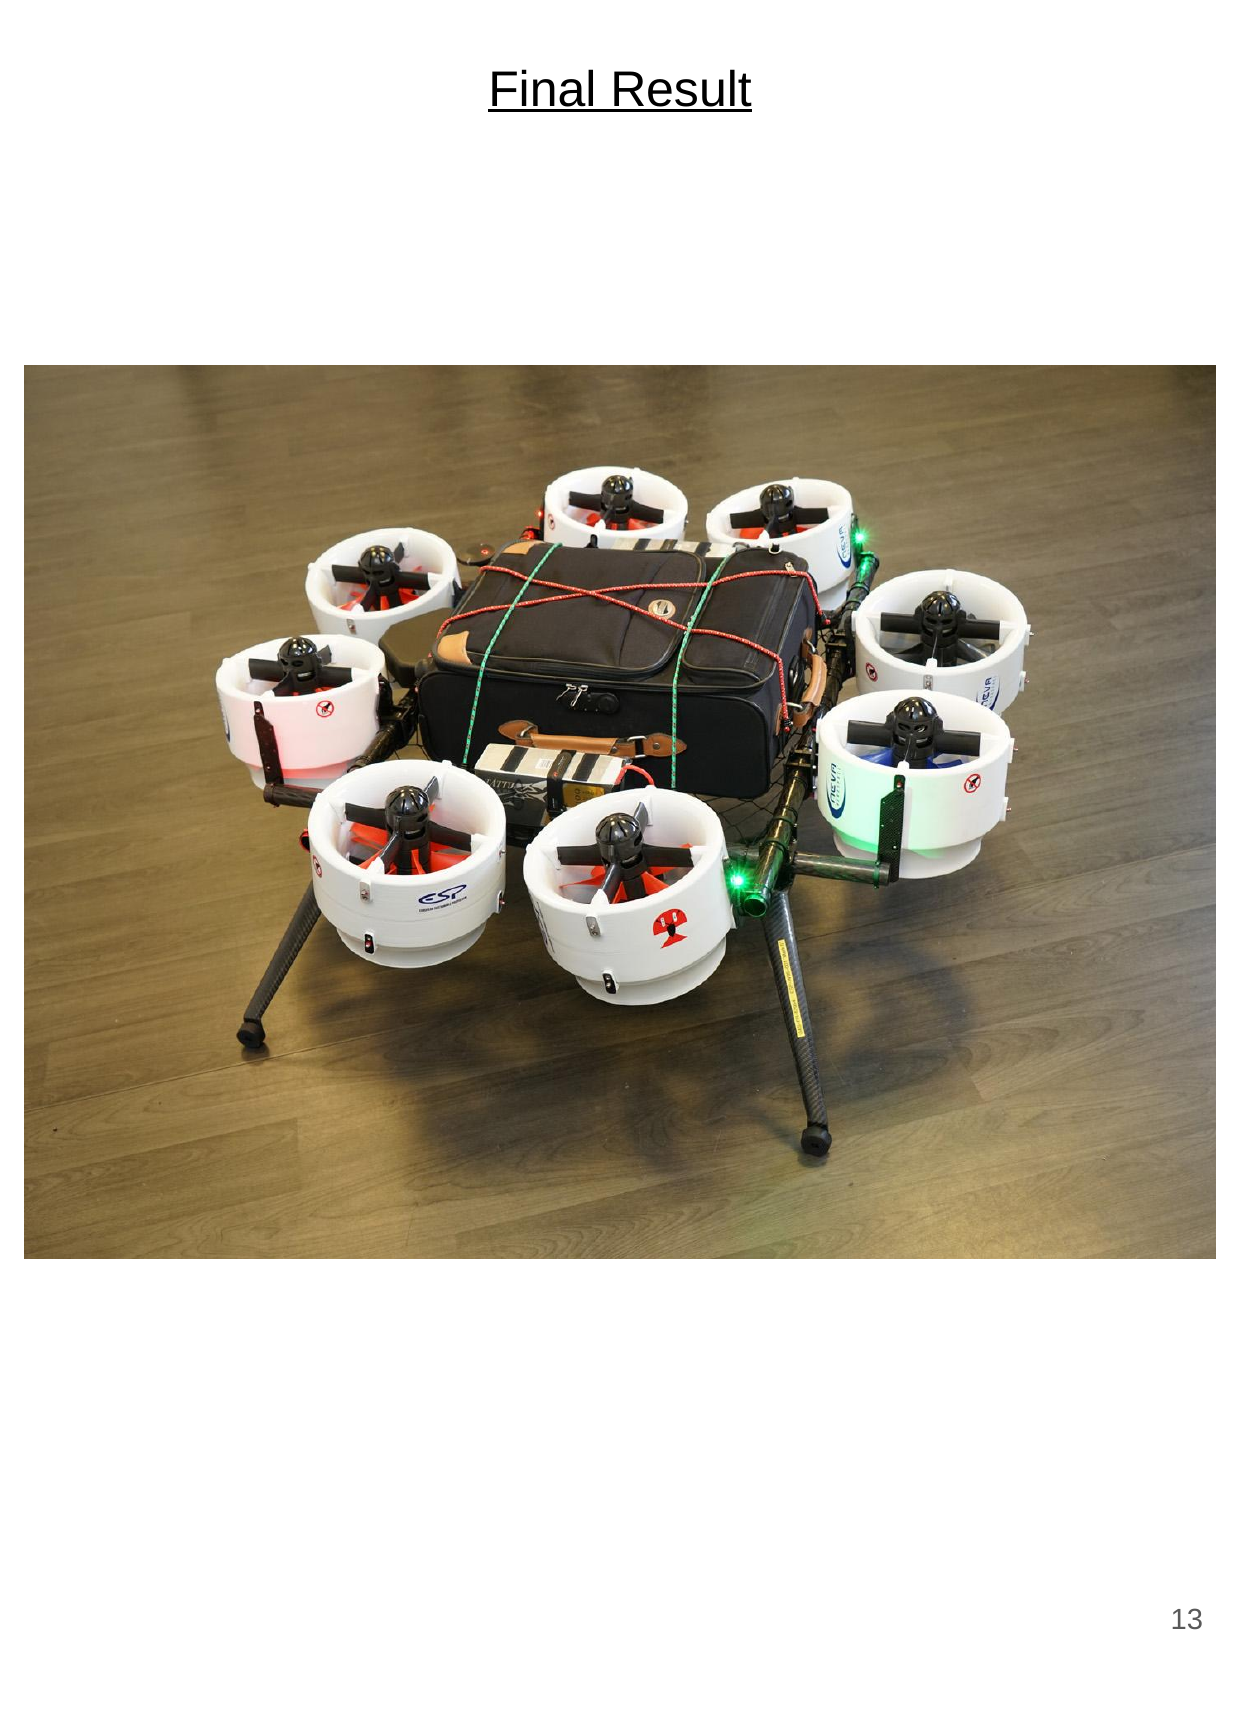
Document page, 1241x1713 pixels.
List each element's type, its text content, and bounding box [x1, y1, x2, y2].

text_box Final Result [3, 41, 1237, 157]
picture [24, 365, 1216, 1259]
slide_number ‹#› [1149, 1552, 1224, 1684]
